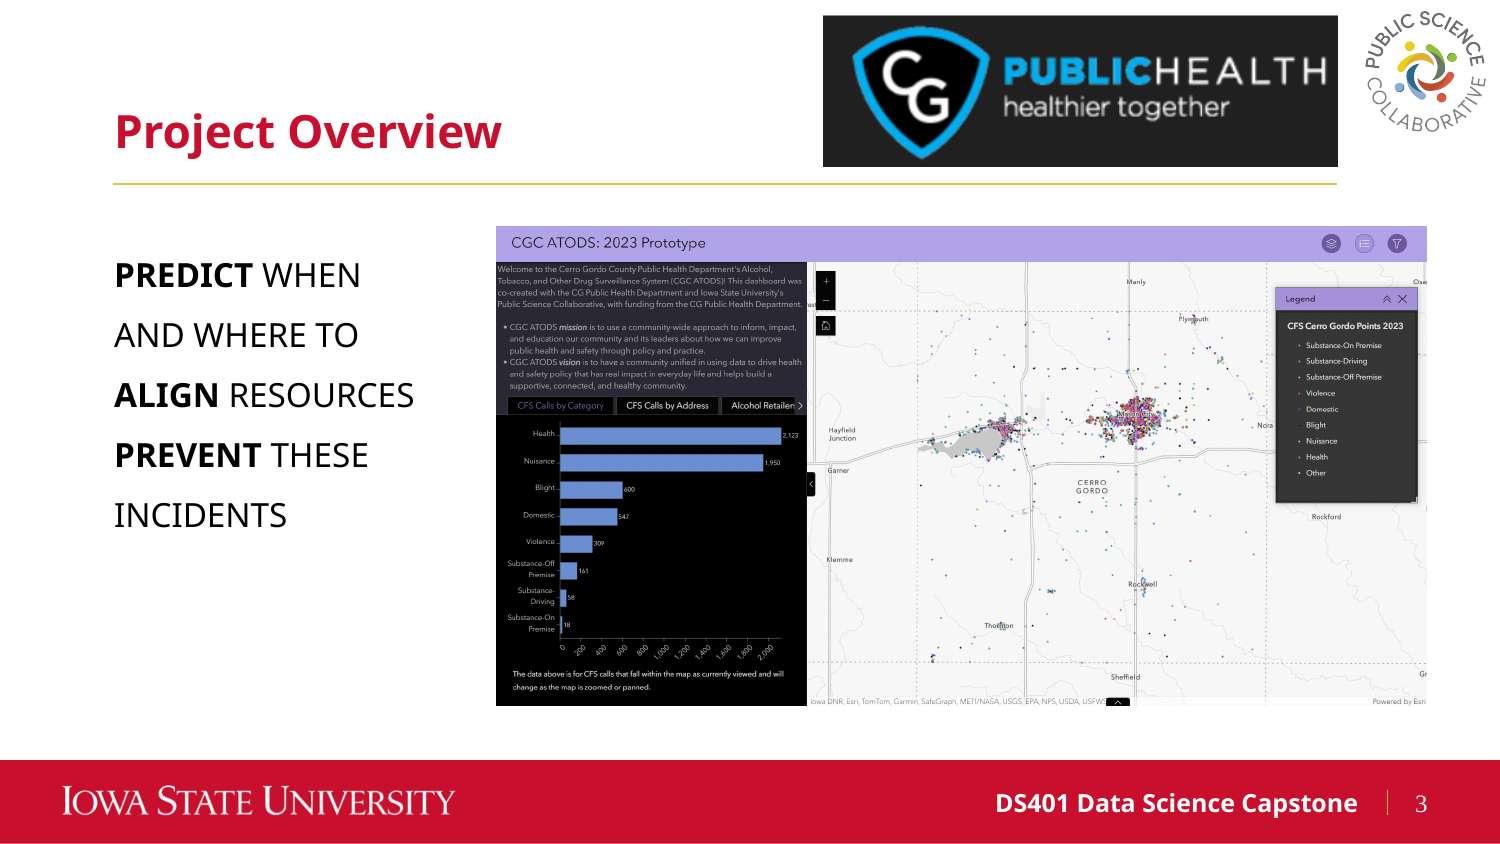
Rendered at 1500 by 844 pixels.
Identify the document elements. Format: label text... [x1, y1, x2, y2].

picture [823, 13, 1338, 167]
text_box PREDICT WHEN AND WHERE TO ALIGN RESOURCES PREVENT THESE INCIDENTS [99, 226, 455, 622]
picture [1365, 11, 1486, 133]
text_box Project Overview [99, 95, 818, 167]
picture [495, 226, 1427, 707]
picture [62, 785, 456, 818]
